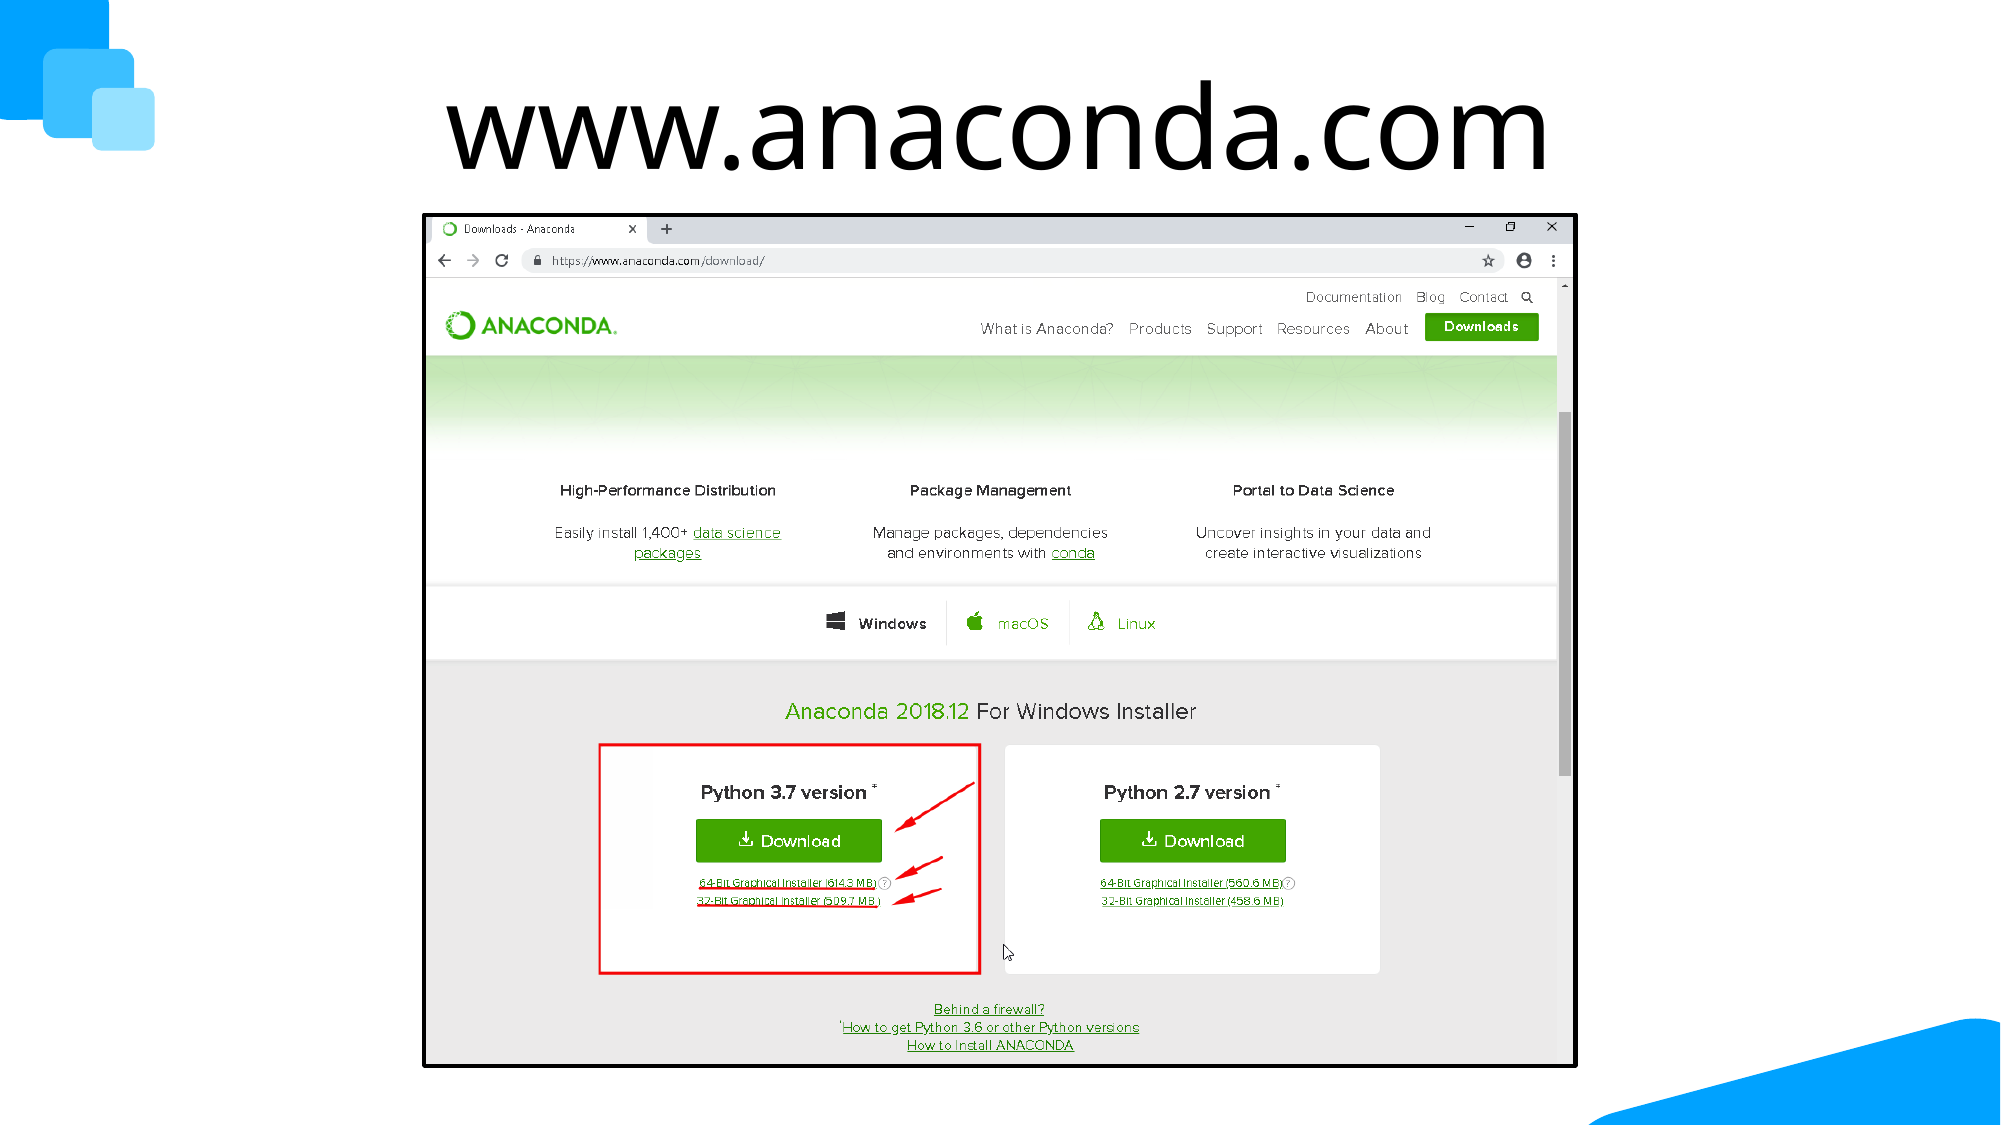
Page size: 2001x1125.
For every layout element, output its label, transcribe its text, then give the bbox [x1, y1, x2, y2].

title www.anaconda.com [138, 28, 1862, 218]
picture [425, 216, 1574, 1065]
